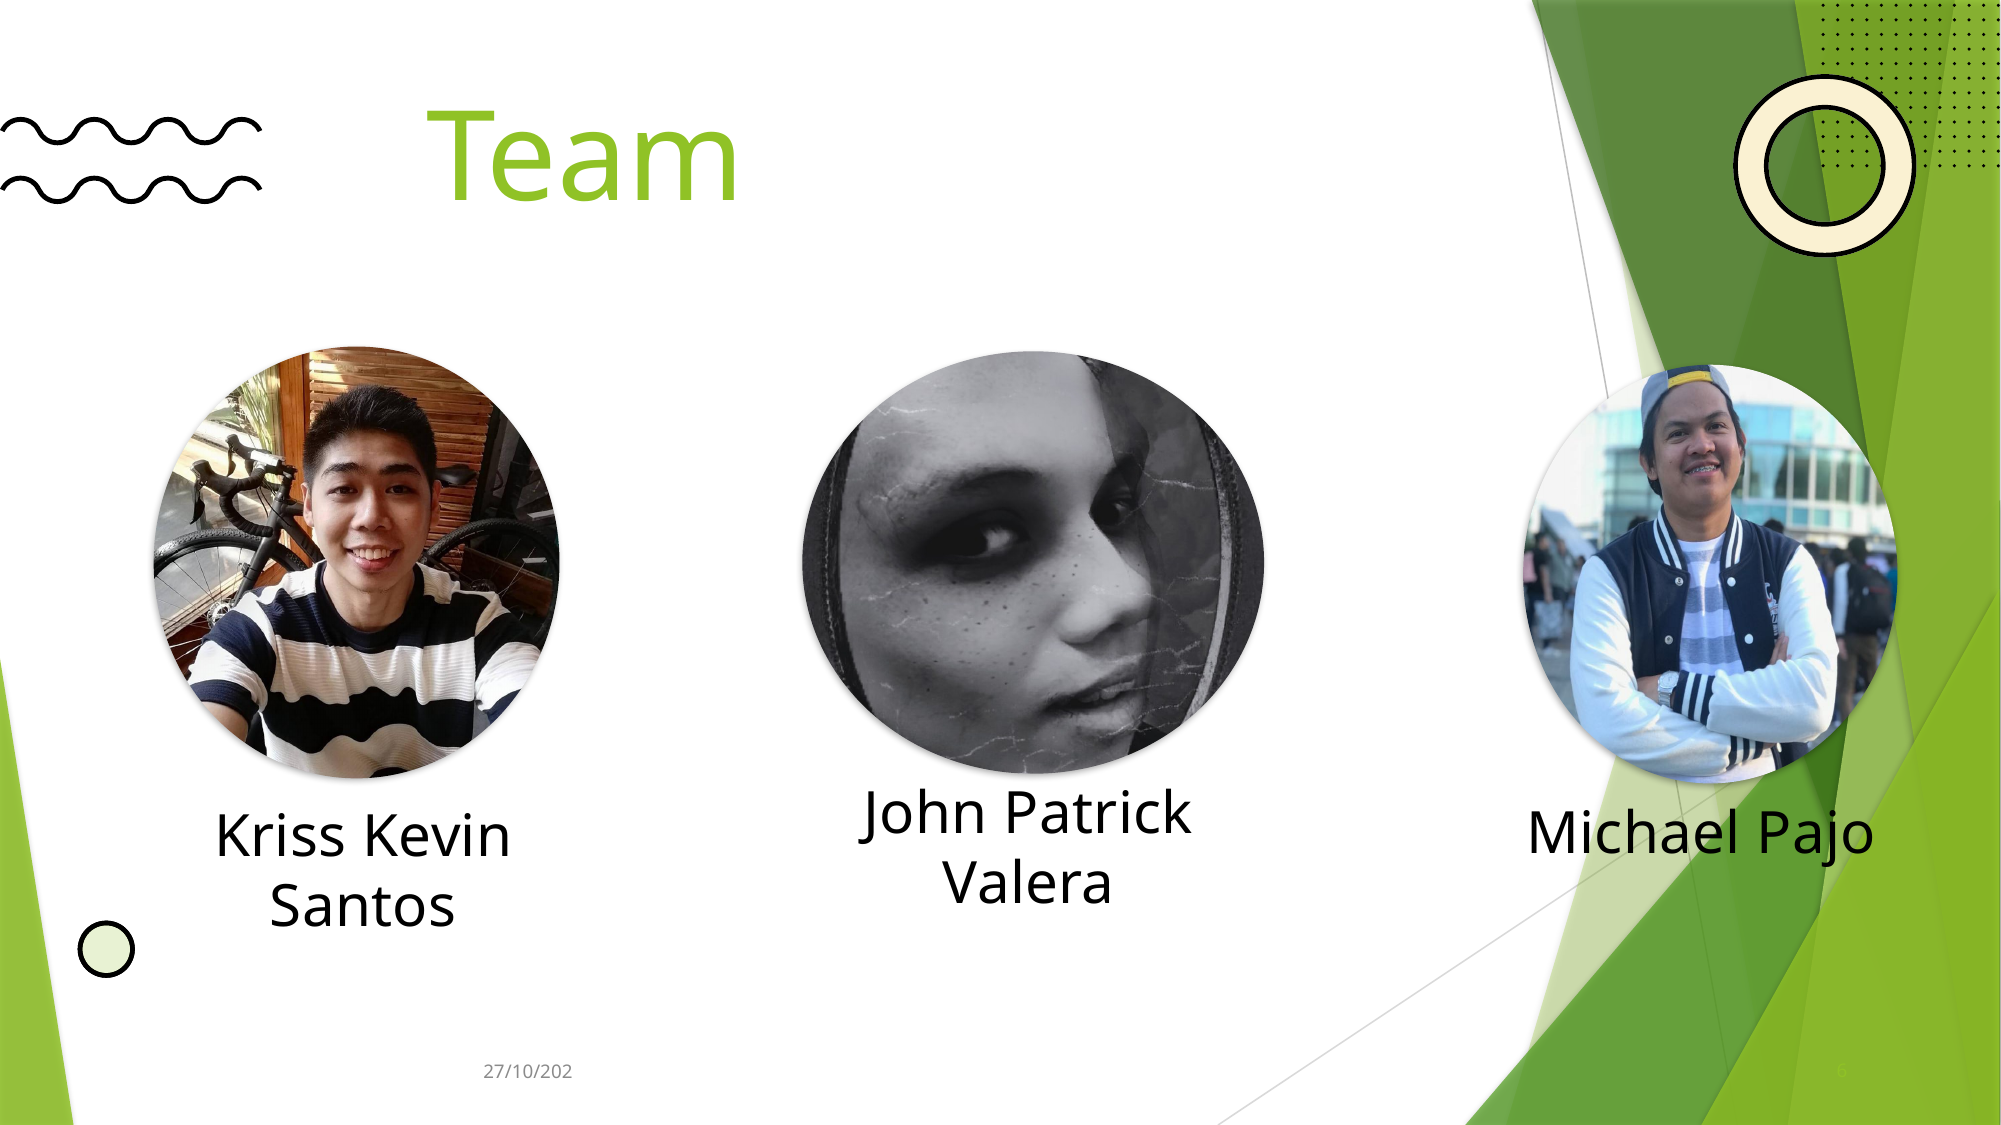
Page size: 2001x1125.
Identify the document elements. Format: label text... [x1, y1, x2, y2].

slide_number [137, 1041, 588, 1102]
slide_number 6 [1412, 1041, 1863, 1102]
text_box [63, 273, 1937, 989]
title Team [411, 42, 1100, 233]
